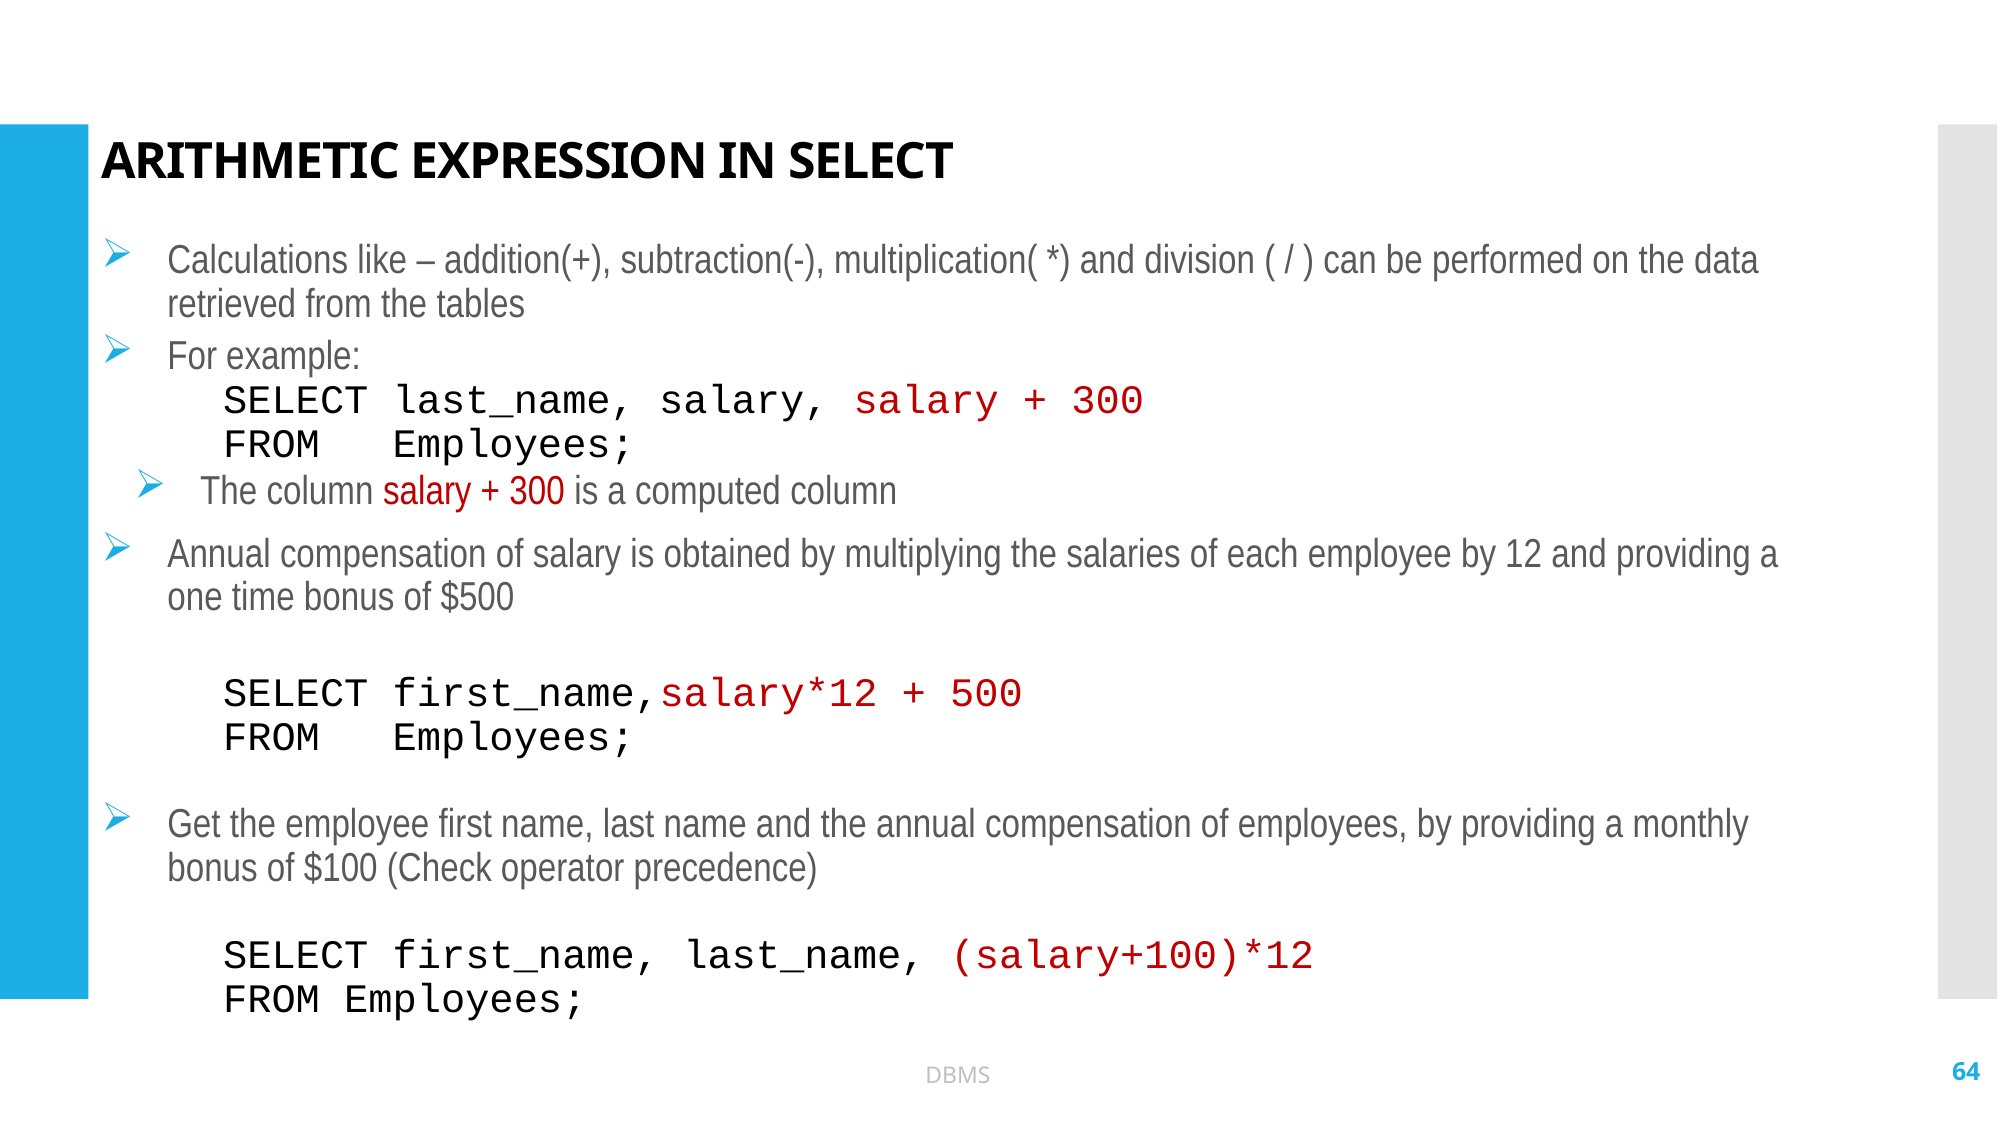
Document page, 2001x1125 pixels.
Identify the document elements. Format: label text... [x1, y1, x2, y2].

list Calculations like – addition(+), subtraction(-), multiplication( *) and division ( / ) can be performed on the data retrieved from the tables For example: SELECT last_name, salary, salary + 300 FROM Employees; The column salary + 300 is a computed column Annual compensation of salary is obtained by multiplying the salaries of each employee by 12 and providing a one time bonus of $500 SELECT first_name,salary*12 + 500 FROM Employees; Get the employee first name, last name and the annual compensation of employees, by providing a monthly bonus of $100 (Check operator precedence) SELECT first_name, last_name, (salary+100)*12 FROM Employees; [86, 231, 1830, 1036]
title ARITHMETIC EXPRESSION IN SELECT [86, 128, 1653, 189]
slide_number 64 [1744, 1042, 1996, 1103]
footer DBMS [473, 1046, 1443, 1107]
